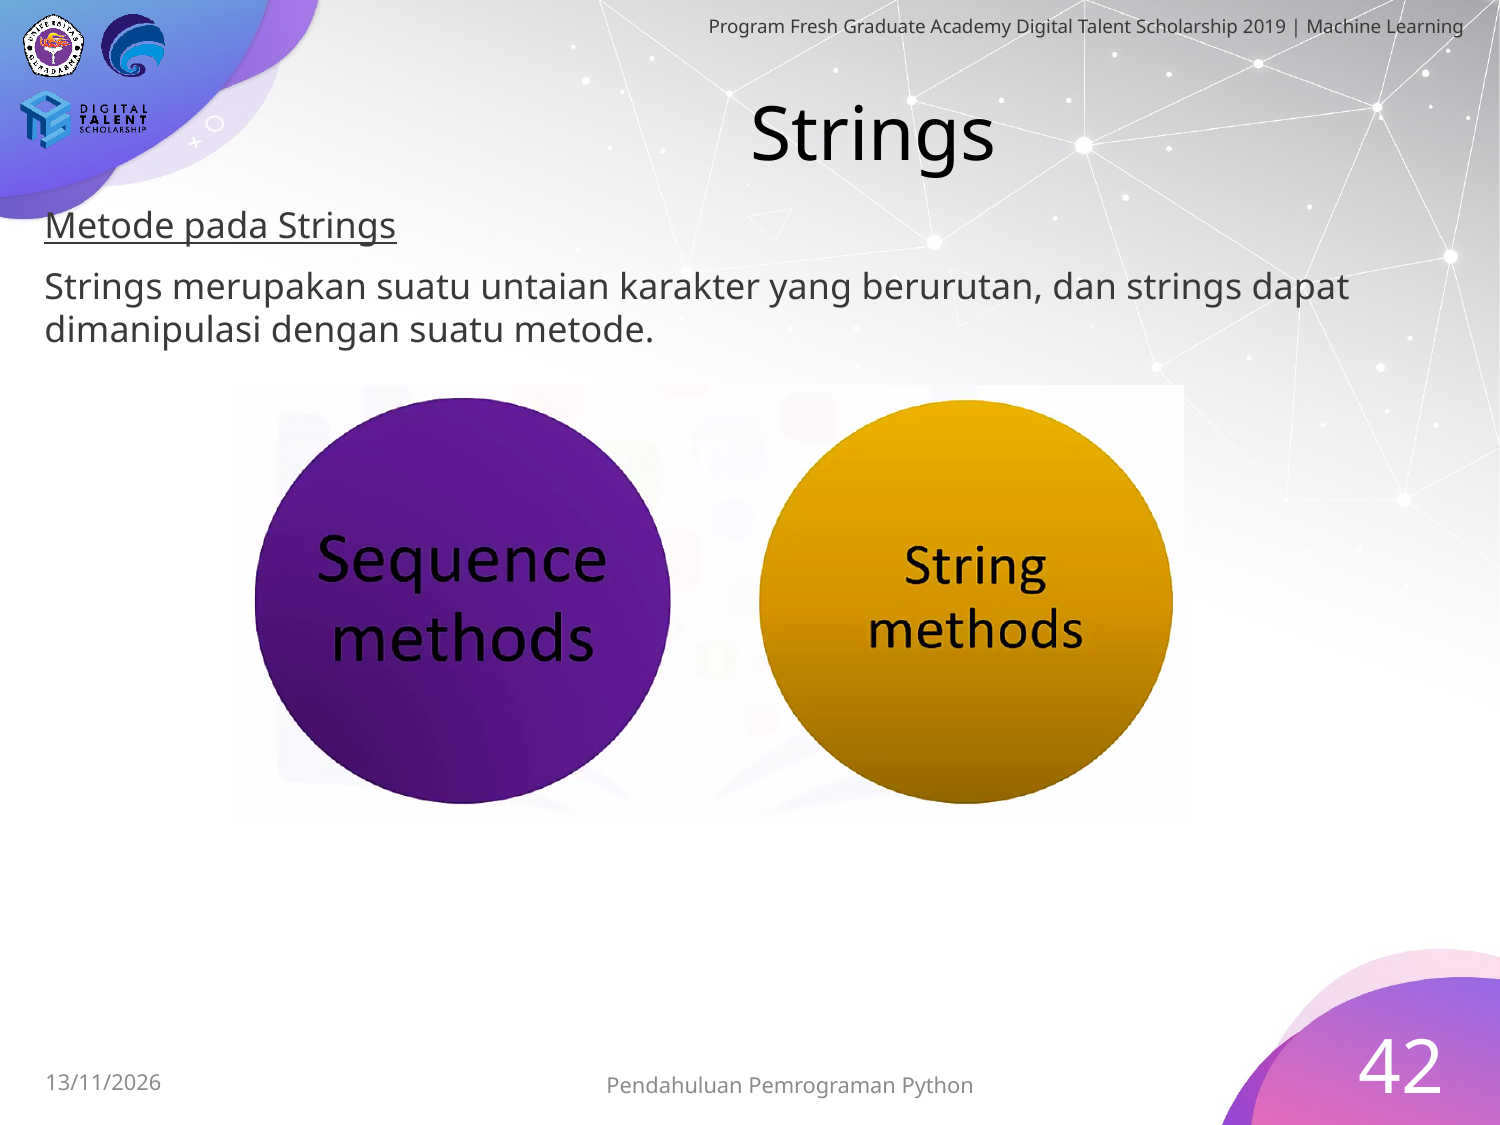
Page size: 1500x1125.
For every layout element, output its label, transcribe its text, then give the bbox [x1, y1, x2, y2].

text_box Metode pada Strings Strings merupakan suatu untaian karakter yang berurutan, dan strings dapat dimanipulasi dengan suatu metode. [29, 194, 1476, 359]
title Strings [271, 66, 1477, 207]
footer Pendahuluan Pemrograman Python [386, 1055, 1195, 1114]
picture [0, 0, 1500, 1125]
slide_number 42 [1327, 1025, 1477, 1115]
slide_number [30, 1053, 272, 1114]
